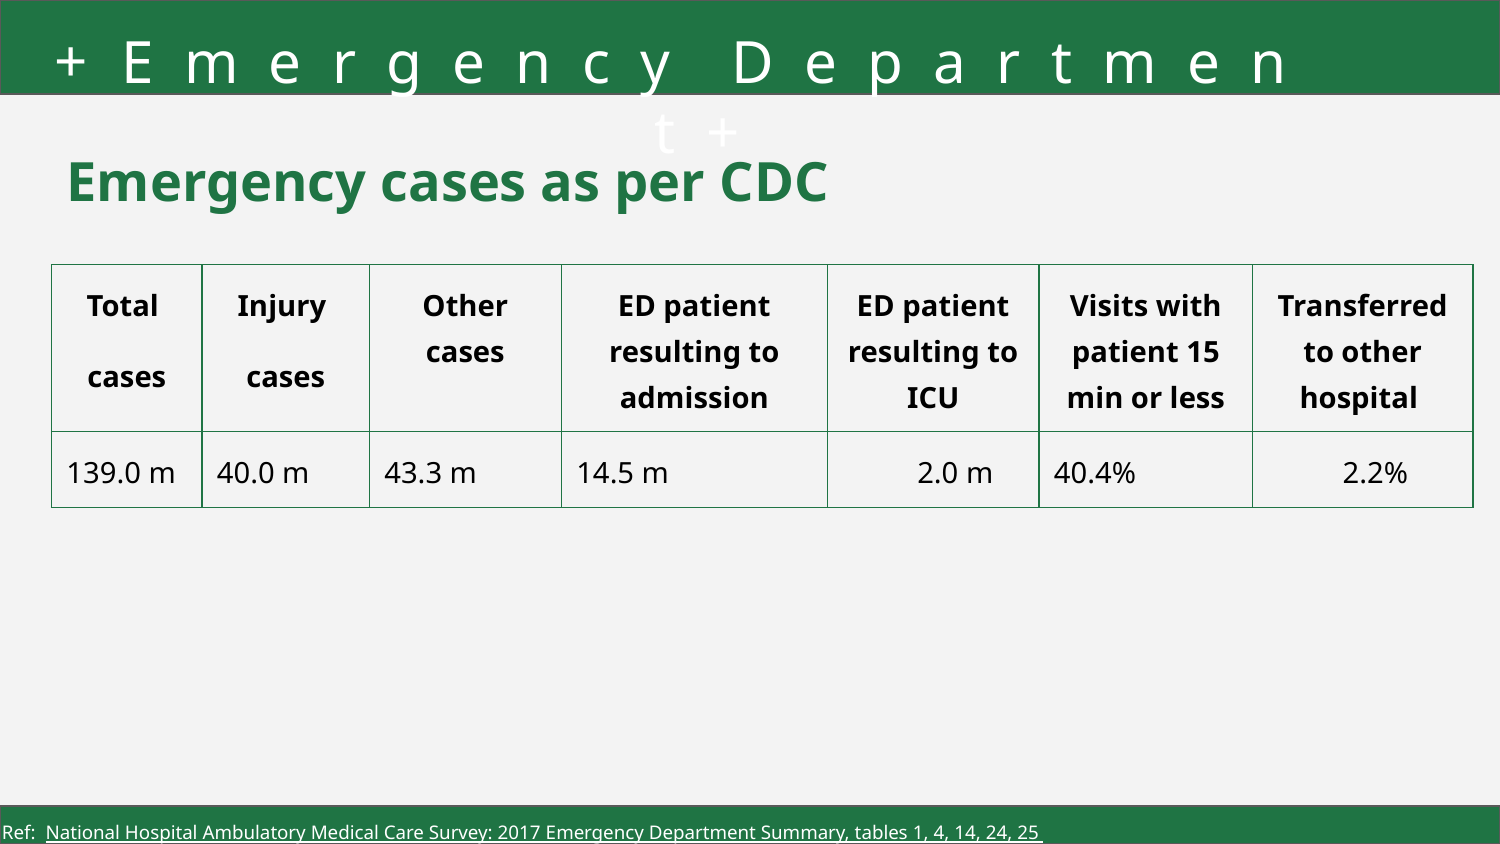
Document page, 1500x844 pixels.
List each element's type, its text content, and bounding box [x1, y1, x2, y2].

text_box [0, 94, 621, 185]
text_box E m e r g e n c y D e p a r t m e n t + [26, 10, 1309, 65]
table_header Transferred to other hospital [1253, 265, 1472, 431]
table_header Total cases [52, 265, 201, 431]
table_cell 40.0 m [203, 432, 369, 507]
table_cell 2.0 m [828, 432, 1038, 507]
text_box Ref: National Hospital Ambulatory Medical Care Survey: 2017 Emergency Department Summary, tables 1, 4, 14, 24, 25 [0, 805, 1348, 844]
table_header Injury cases [203, 265, 369, 431]
table_header ED patient resulting to admission [562, 265, 827, 431]
table_header Other cases [370, 265, 561, 431]
table_cell 2.2% [1253, 432, 1472, 507]
table_header ED patient resulting to ICU [828, 265, 1038, 431]
table_cell 14.5 m [562, 432, 827, 507]
text_box [1348, 805, 1500, 844]
table_header Visits with patient 15 min or less [1040, 265, 1252, 431]
text_box [0, 0, 1500, 94]
title Emergency cases as per CDC [51, 132, 1283, 227]
table_cell 40.4% [1040, 432, 1252, 507]
table_cell 43.3 m [370, 432, 561, 507]
table_cell 139.0 m [52, 432, 201, 507]
